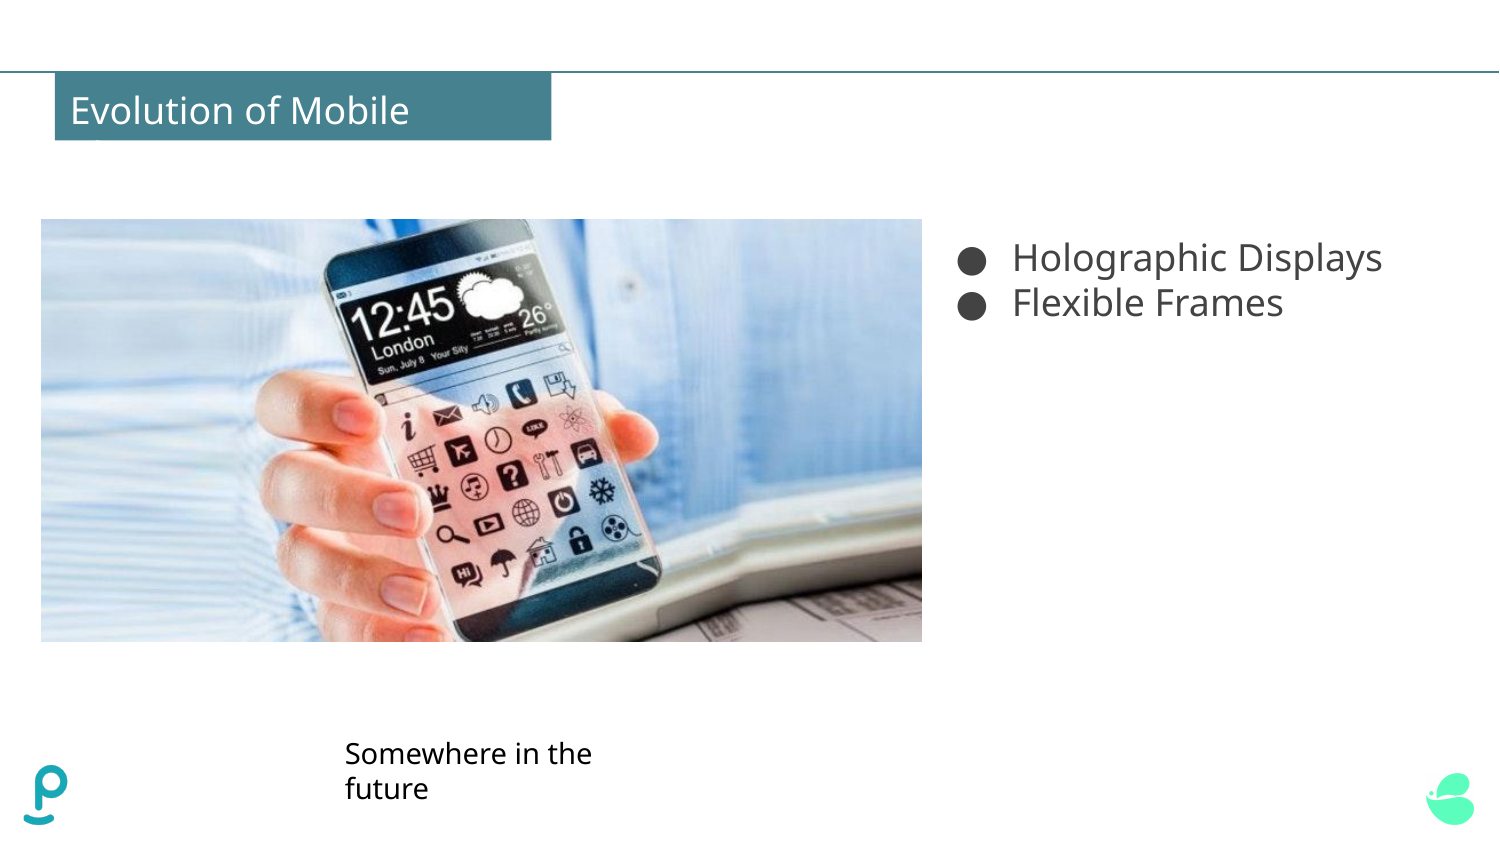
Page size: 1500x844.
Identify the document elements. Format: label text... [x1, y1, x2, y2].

text_box Somewhere in the future [329, 720, 693, 802]
text_box Holographic Displays Flexible Frames [923, 219, 1443, 416]
picture [41, 218, 923, 643]
picture [1425, 773, 1474, 825]
text_box Evolution of Mobile phones [54, 81, 552, 141]
picture [23, 765, 71, 825]
